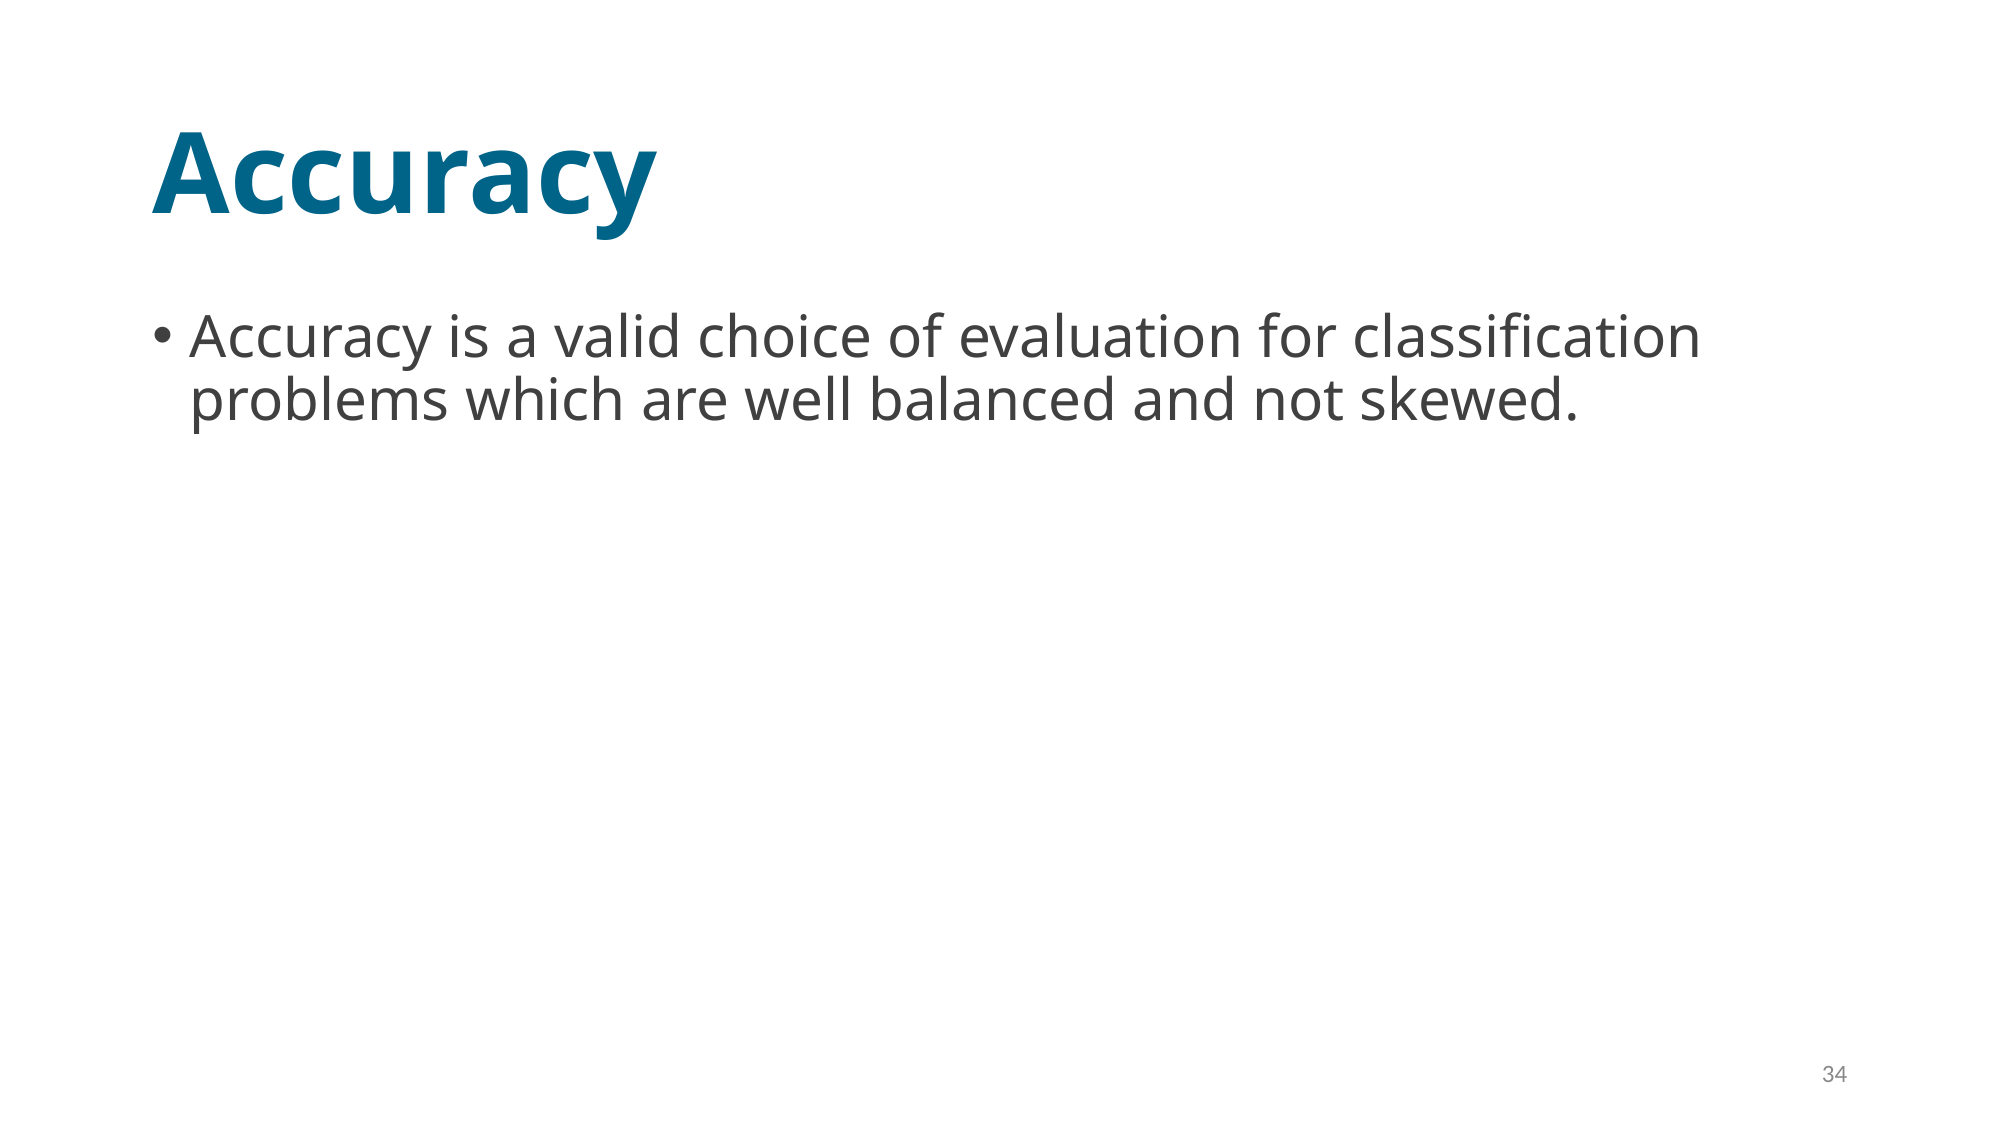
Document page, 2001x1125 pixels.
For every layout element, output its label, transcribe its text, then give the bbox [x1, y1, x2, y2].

list Accuracy is a valid choice of evaluation for classification problems which are well balanced and not skewed. [137, 299, 1863, 1066]
title Accuracy [137, 59, 1863, 278]
slide_number 34 [1412, 1042, 1863, 1103]
